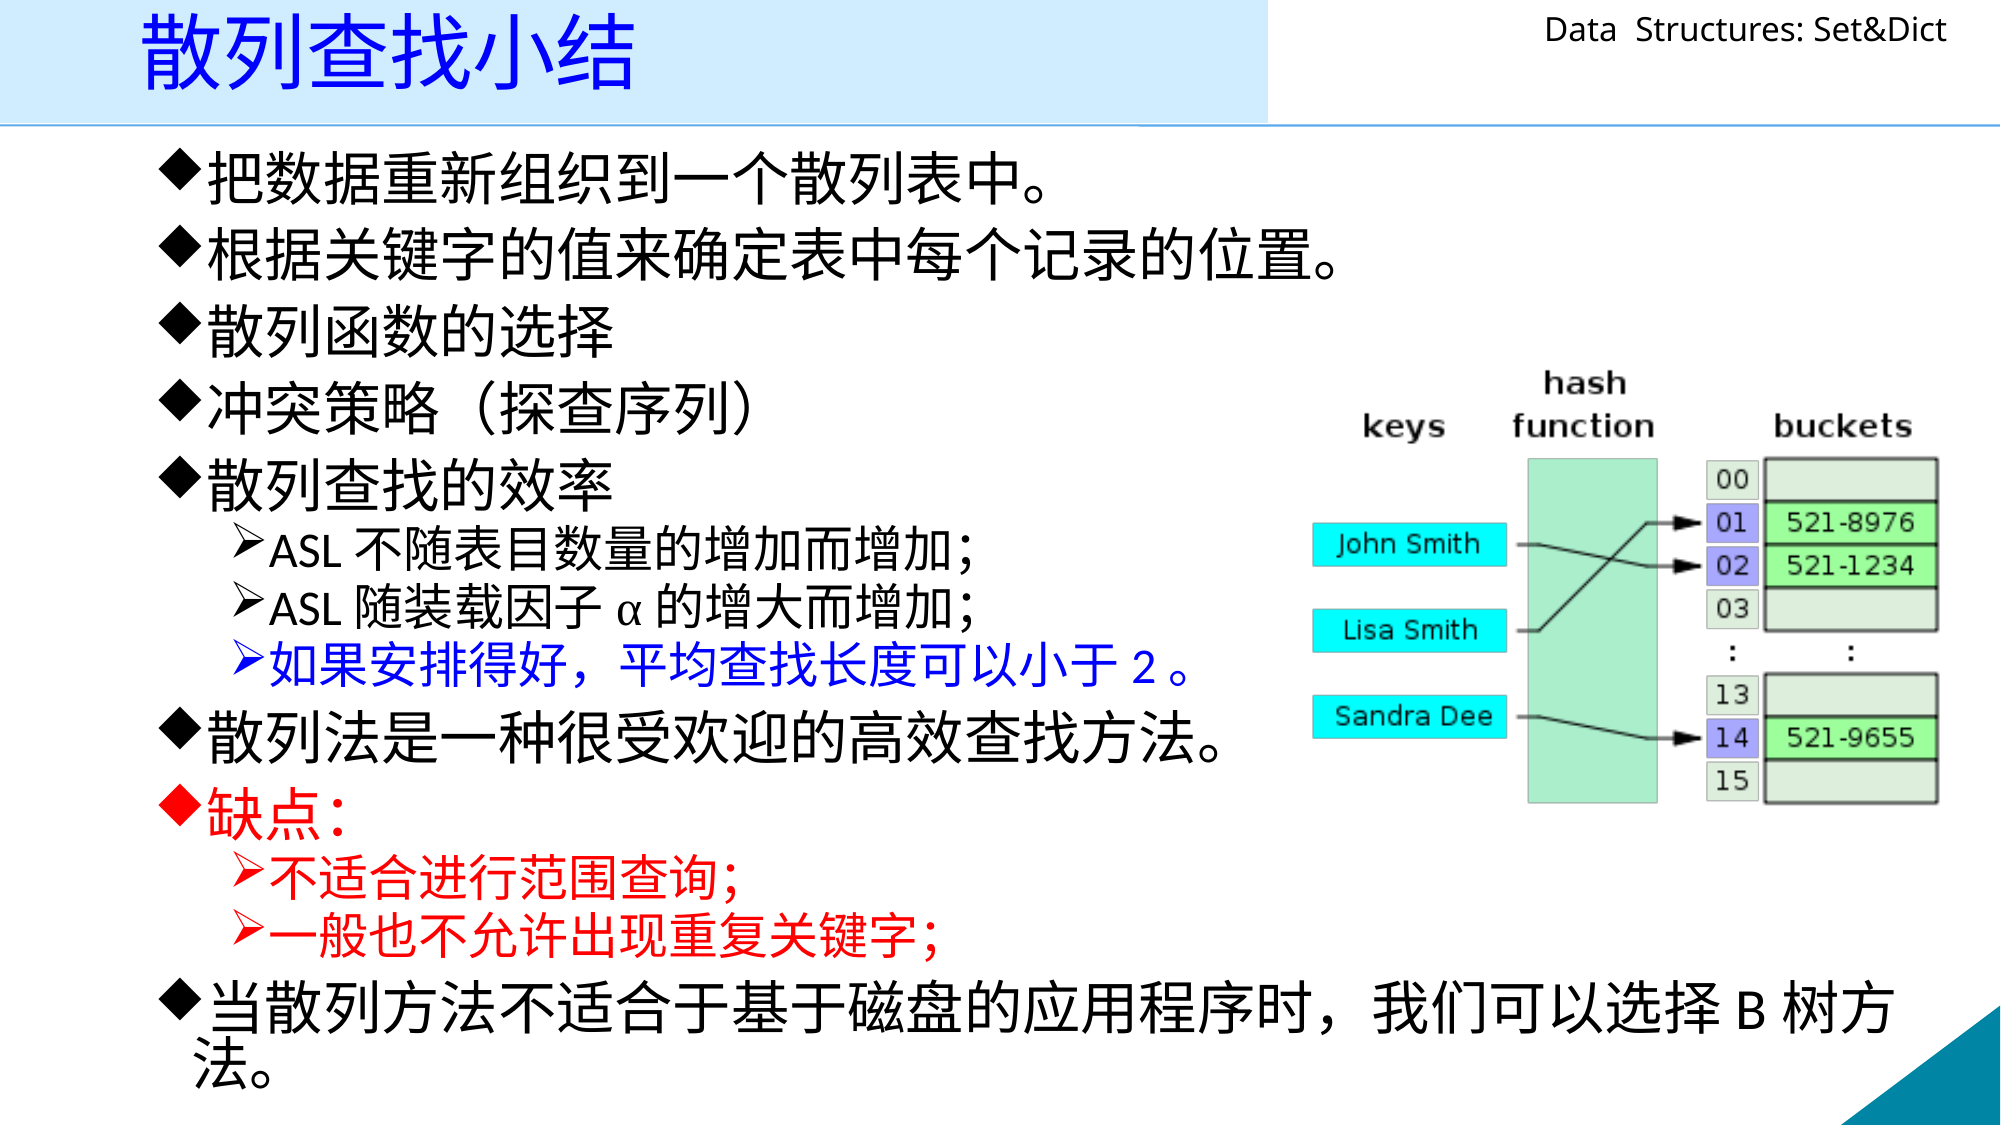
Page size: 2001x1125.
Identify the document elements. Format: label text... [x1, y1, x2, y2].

title 散列查找小结 [124, 0, 1403, 114]
list 把数据重新组织到一个散列表中。 根据关键字的值来确定表中每个记录的位置。 散列函数的选择 冲突策略（探查序列） 散列查找的效率 ASL不随表目数量的增加而增加； ASL随装载因子α的增大而增加； 如果安排得好，平均查找长度可以小于2。 散列法是一种很受欢迎的高效查找方法。 缺点： 不适合进行范围查询； 一般也不允许出现重复关键字； 当散列方法不适合于基于磁盘的应用程序时，我们可以选择B树方法。 [139, 147, 1970, 948]
picture [1292, 330, 1970, 825]
